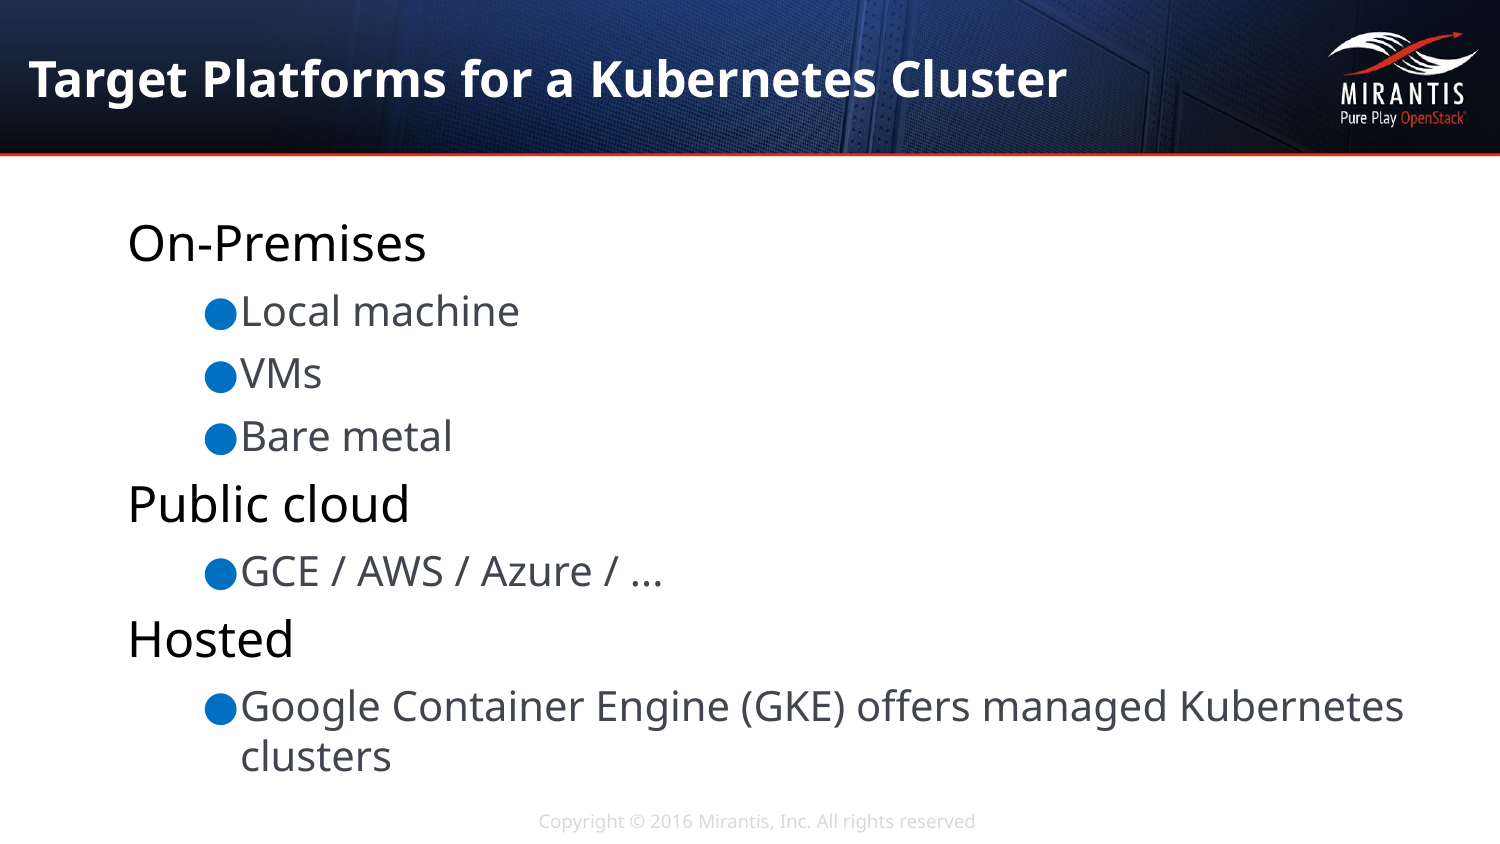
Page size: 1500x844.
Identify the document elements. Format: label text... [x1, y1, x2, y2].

picture [0, 0, 1500, 844]
list On-Premises Local machine VMs Bare metal Public cloud GCE / AWS / Azure / ... Hosted Google Container Engine (GKE) offers managed Kubernetes clusters [75, 196, 1425, 808]
title Target Platforms for a Kubernetes Cluster [13, 0, 1332, 156]
